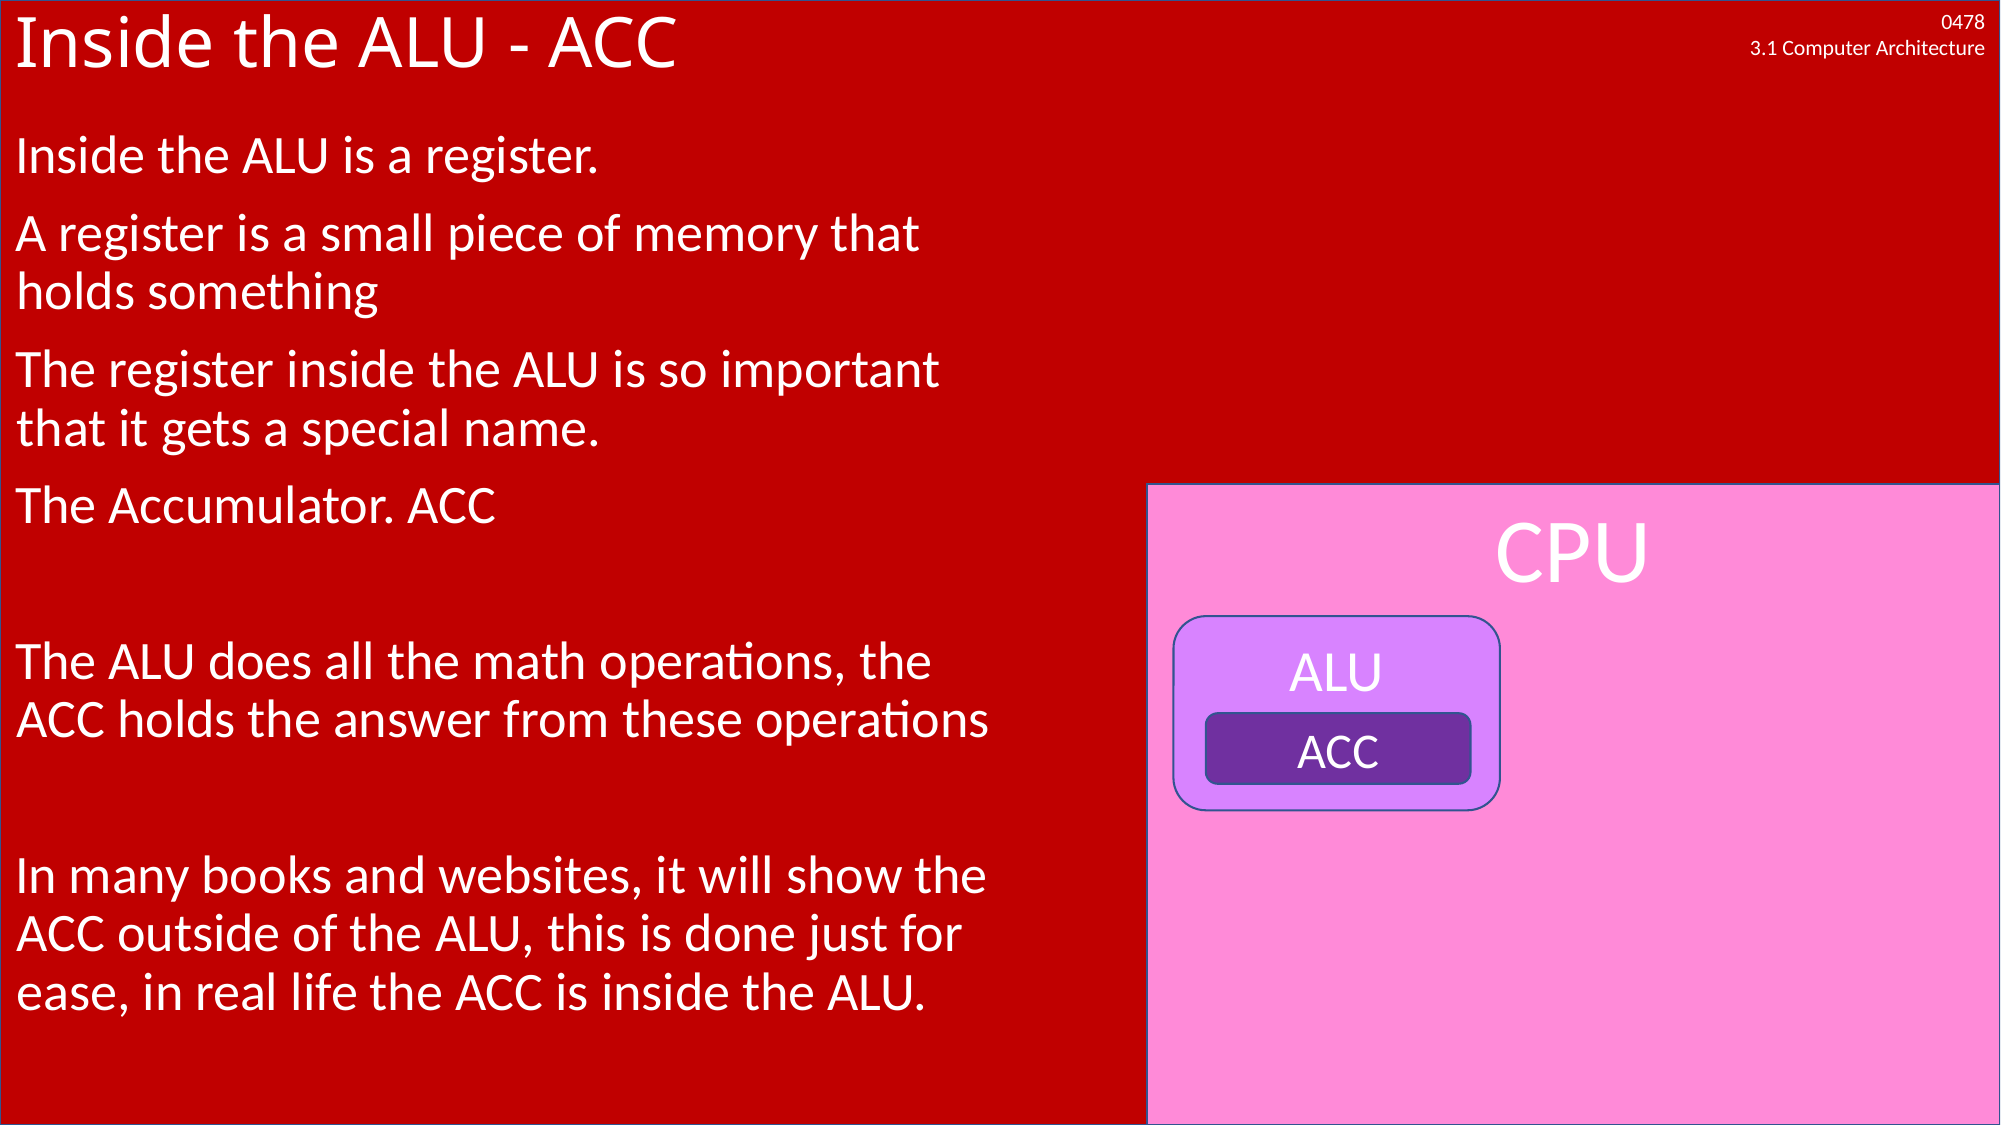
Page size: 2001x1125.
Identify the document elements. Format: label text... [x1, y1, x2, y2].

title Inside the ALU - ACC [0, 0, 2000, 91]
text_box ALU [1172, 615, 1501, 812]
text_box CPU [1146, 483, 2000, 1125]
list Inside the ALU is a register. A register is a small piece of memory that holds something The register inside the ALU is so important that it gets a special name. The Accumulator. ACC The ALU does all the math operations, the ACC holds the answer from these operations In many books and websites, it will show the ACC outside of the ALU, this is done just for ease, in real life the ACC is inside the ALU. [0, 119, 1021, 1125]
text_box ACC [1204, 712, 1472, 785]
